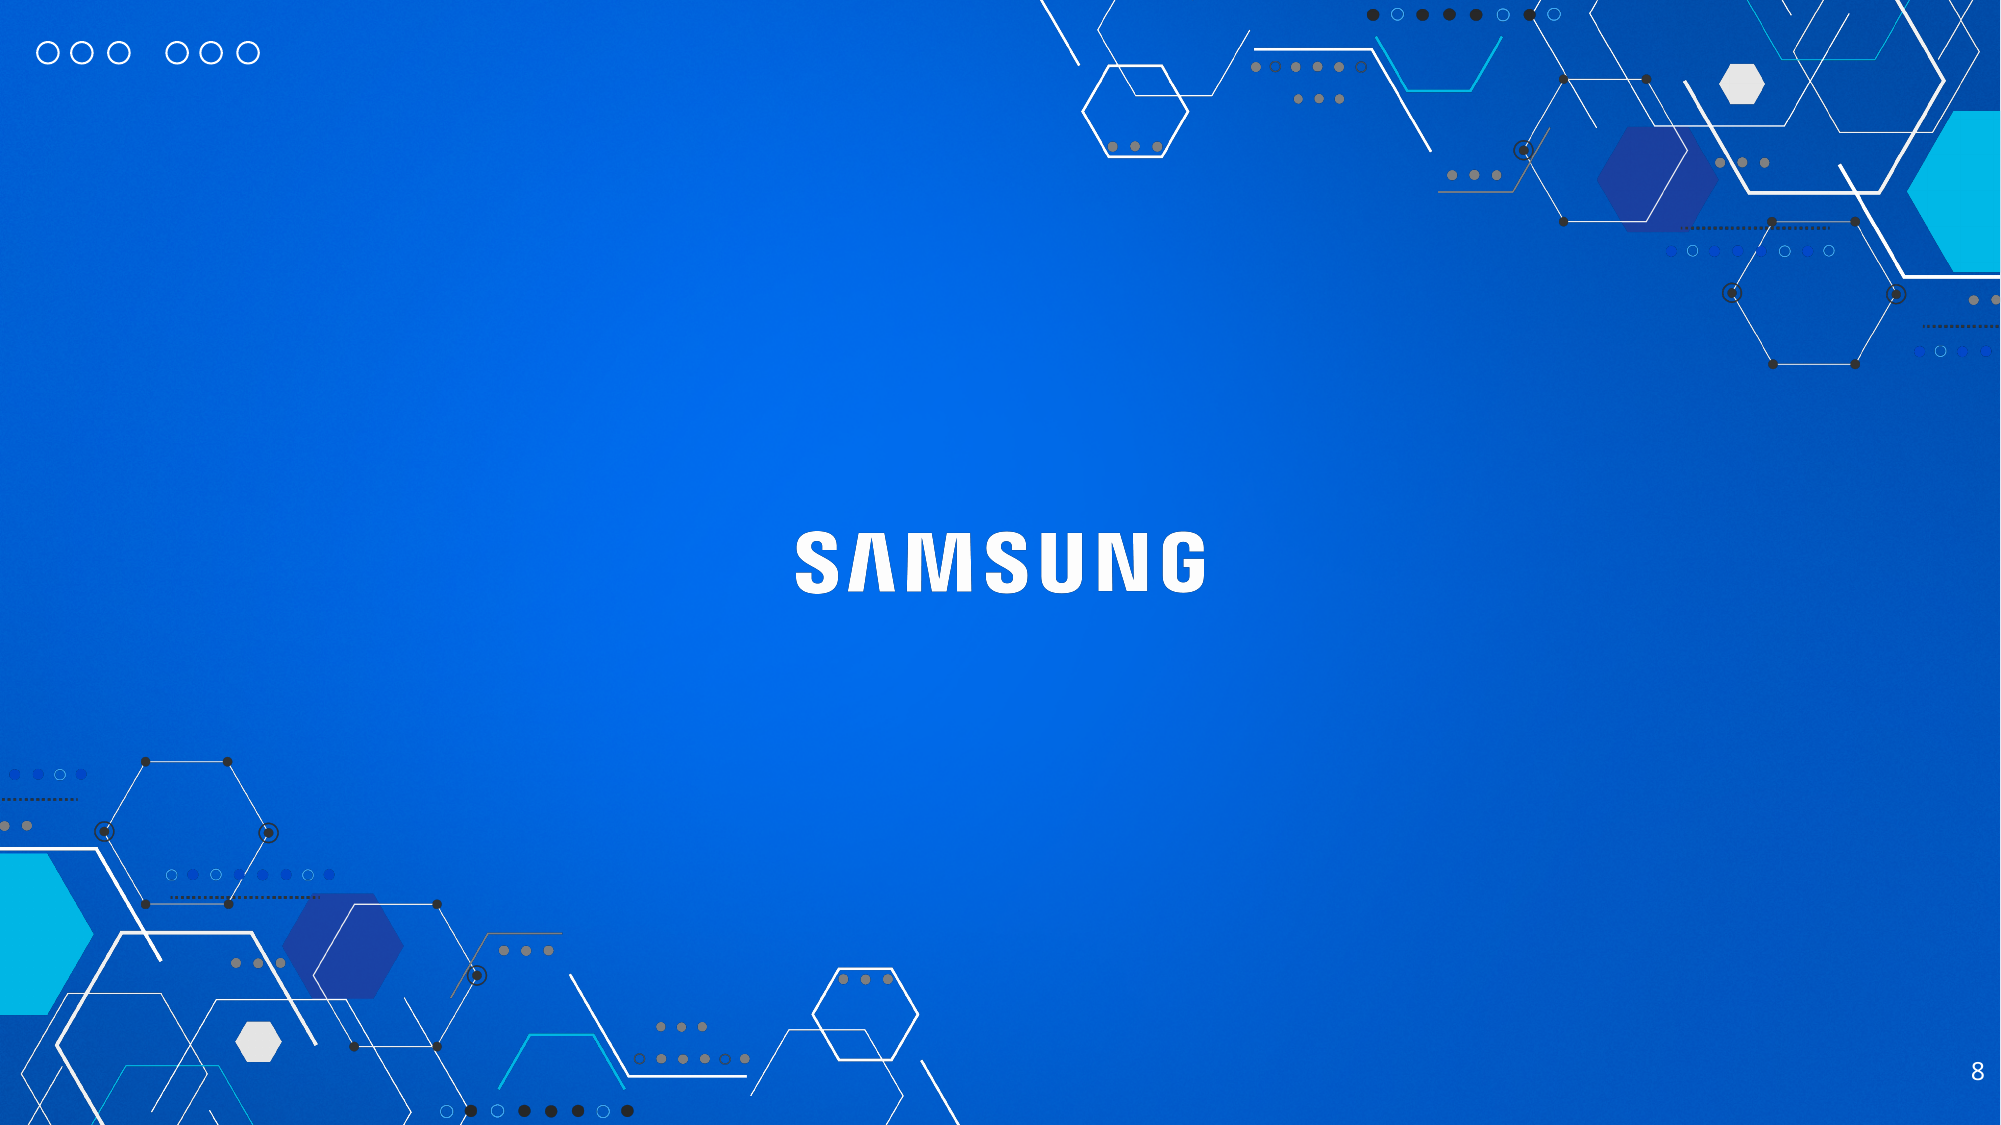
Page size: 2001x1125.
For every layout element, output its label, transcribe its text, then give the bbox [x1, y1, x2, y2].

slide_number 8 [1550, 1042, 2000, 1103]
picture [0, 0, 2001, 1125]
